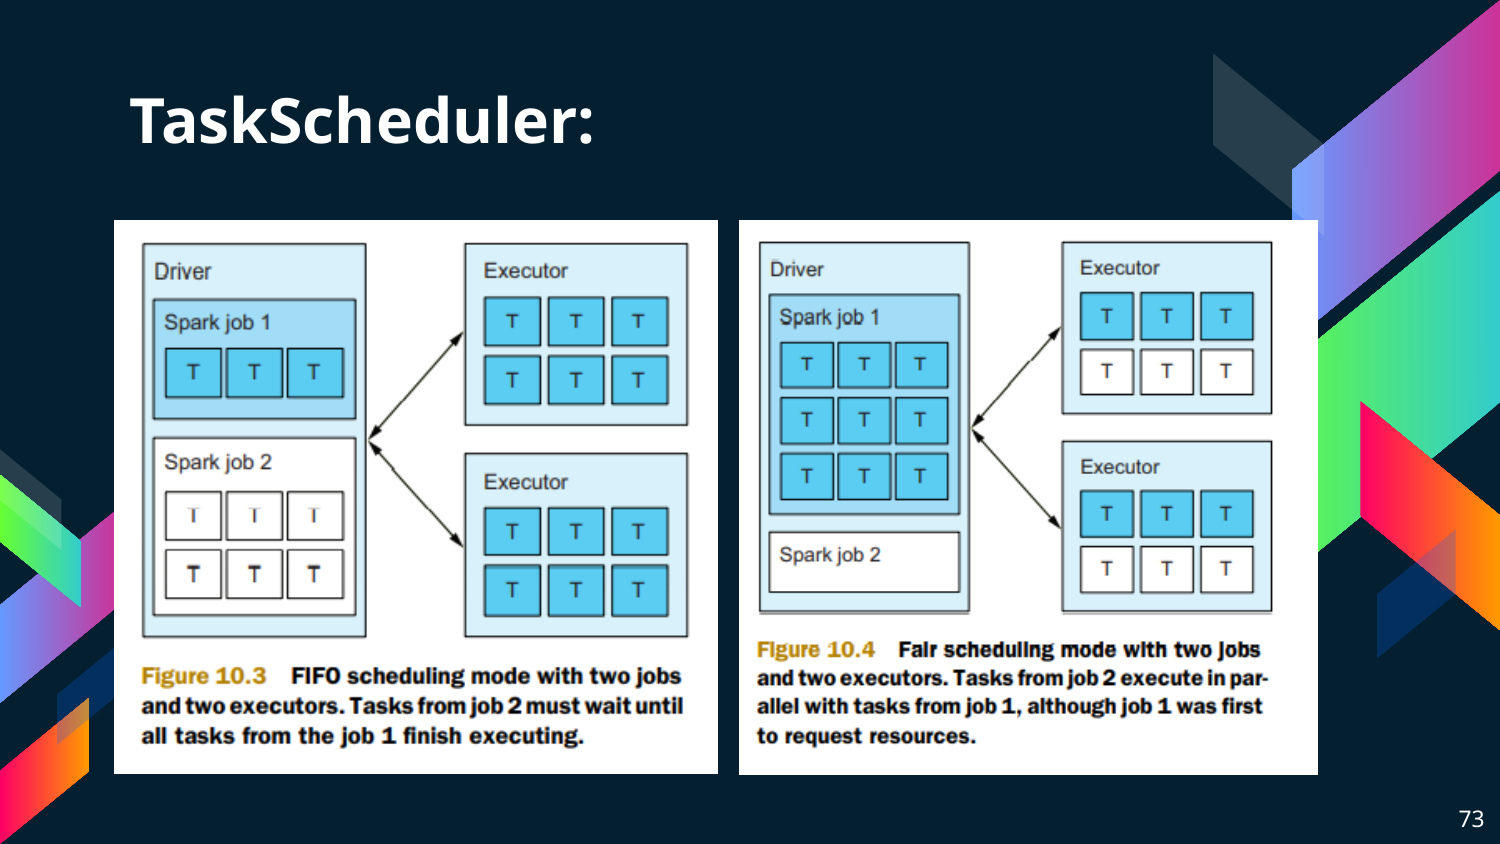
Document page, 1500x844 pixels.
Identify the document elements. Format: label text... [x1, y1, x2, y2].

slide_number 73 [1403, 789, 1500, 844]
picture [114, 220, 718, 774]
picture [738, 220, 1318, 775]
title TaskScheduler: [114, 66, 1095, 171]
